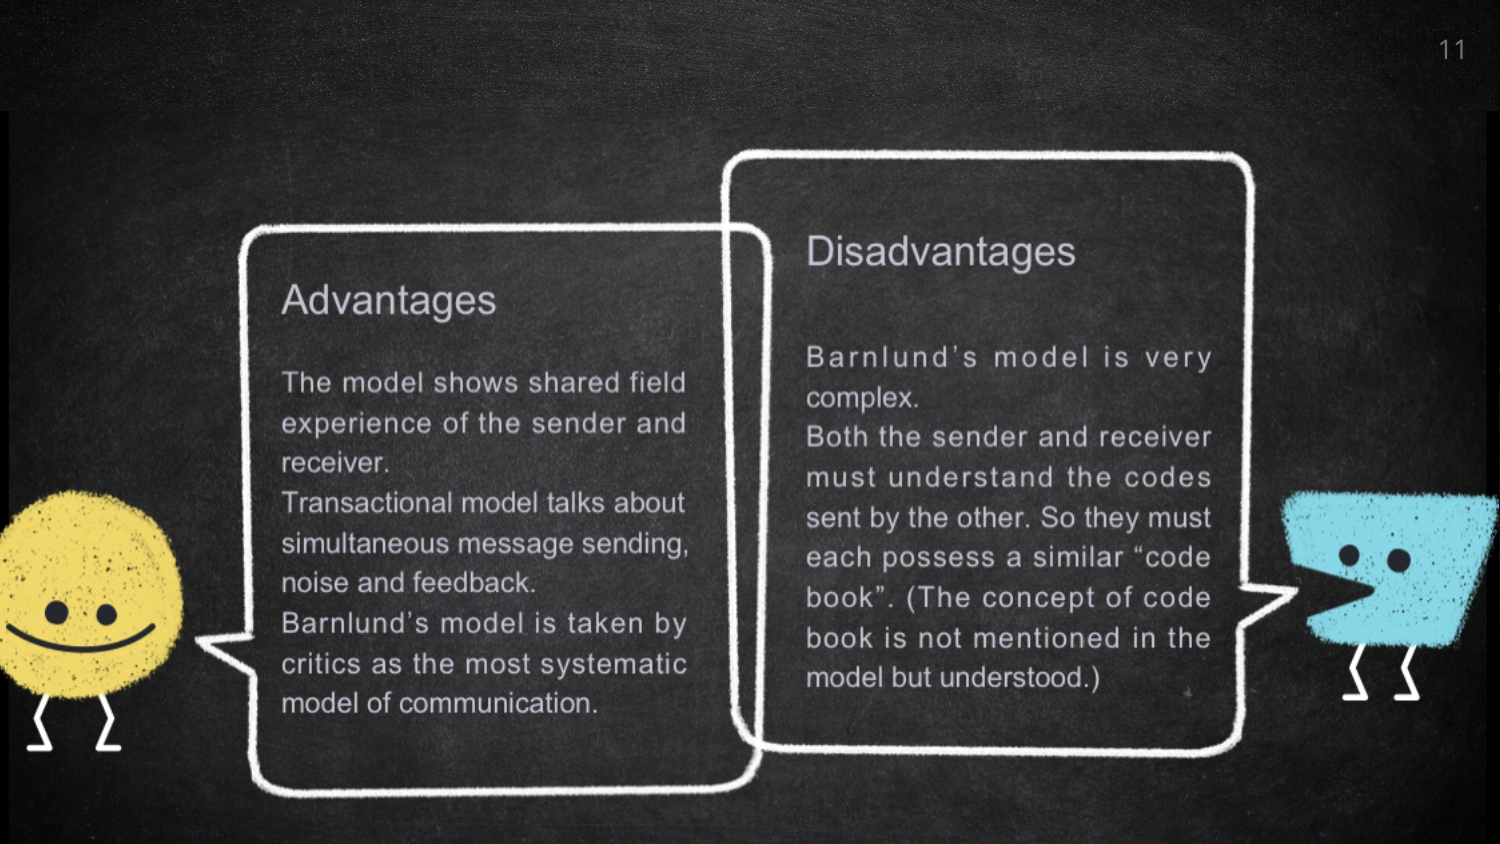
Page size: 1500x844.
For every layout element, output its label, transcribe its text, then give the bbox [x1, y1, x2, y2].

picture [0, 0, 1500, 844]
slide_number 11 [1378, 32, 1469, 98]
